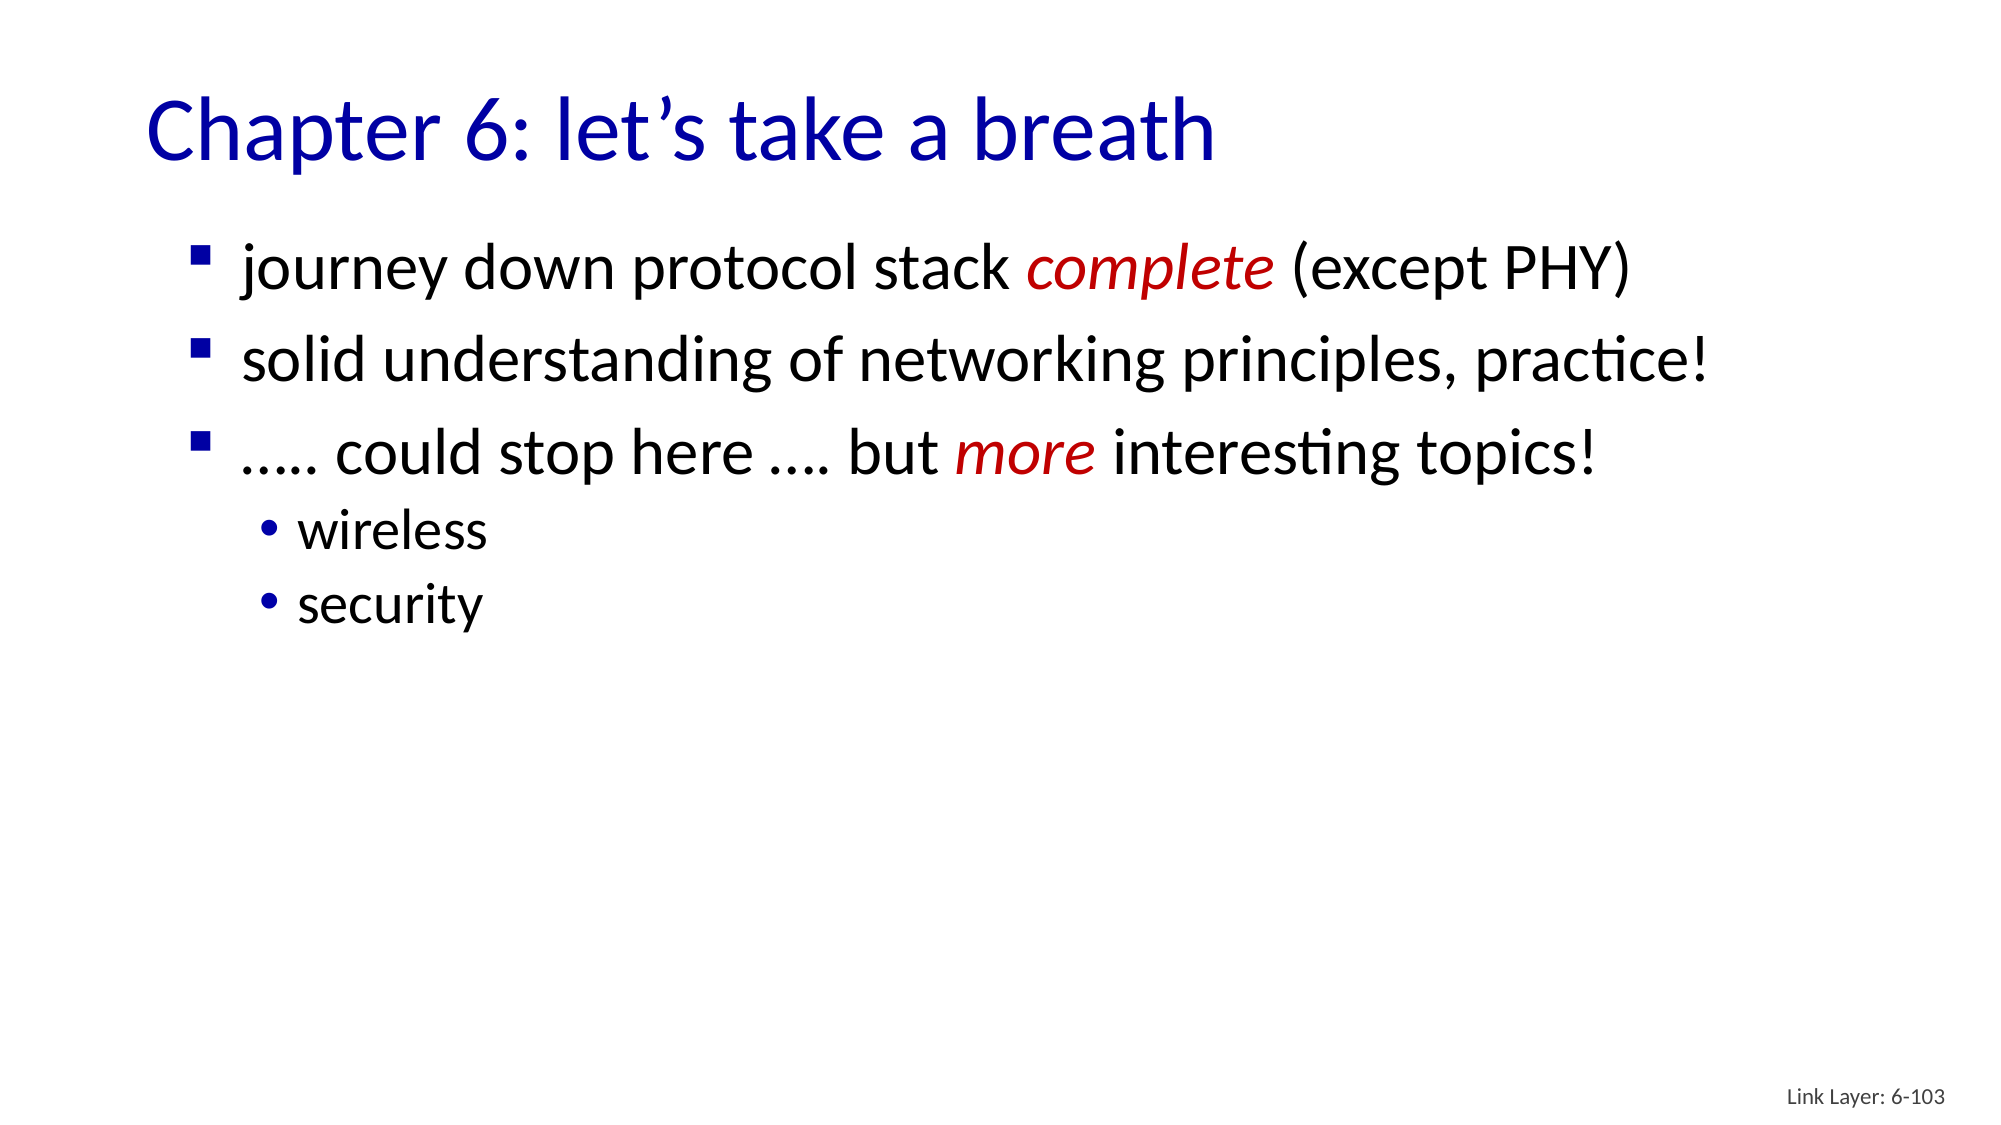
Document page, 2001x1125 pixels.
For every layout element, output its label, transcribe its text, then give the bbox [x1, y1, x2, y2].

title Chapter 6: let’s take a breath [131, 57, 1857, 205]
text_box journey down protocol stack complete (except PHY) solid understanding of networking principles, practice! ….. could stop here …. but more interesting topics! wireless security [168, 223, 1844, 706]
slide_number Link Layer: 6- [1510, 1065, 1961, 1125]
